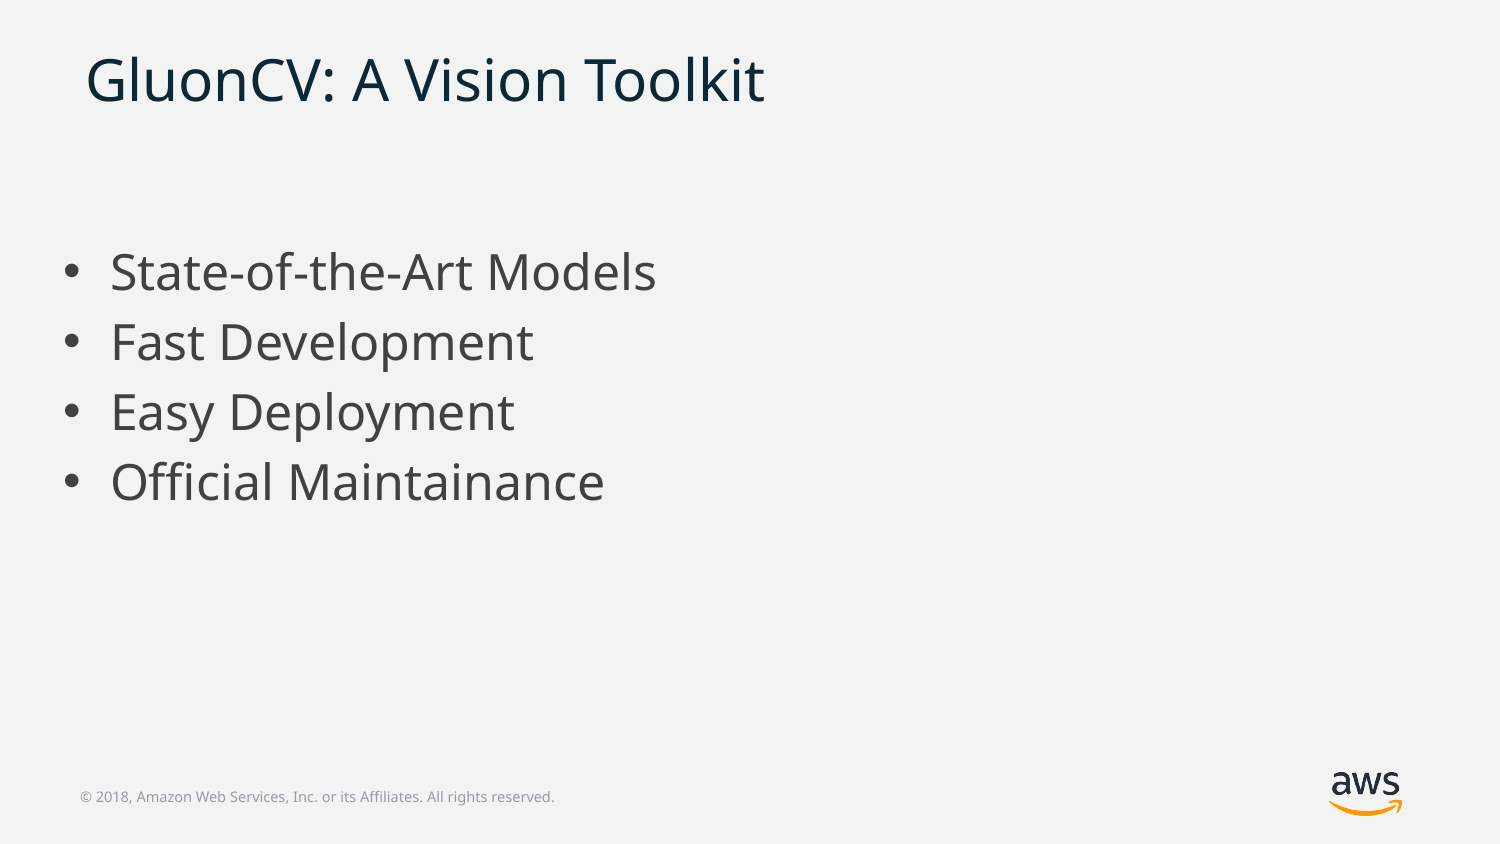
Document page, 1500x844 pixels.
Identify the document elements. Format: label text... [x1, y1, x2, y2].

list State-of-the-Art Models Fast Development Easy Deployment Official Maintainance [33, 146, 1467, 547]
picture [1329, 772, 1402, 816]
title GluonCV: A Vision Toolkit [55, 18, 1402, 146]
